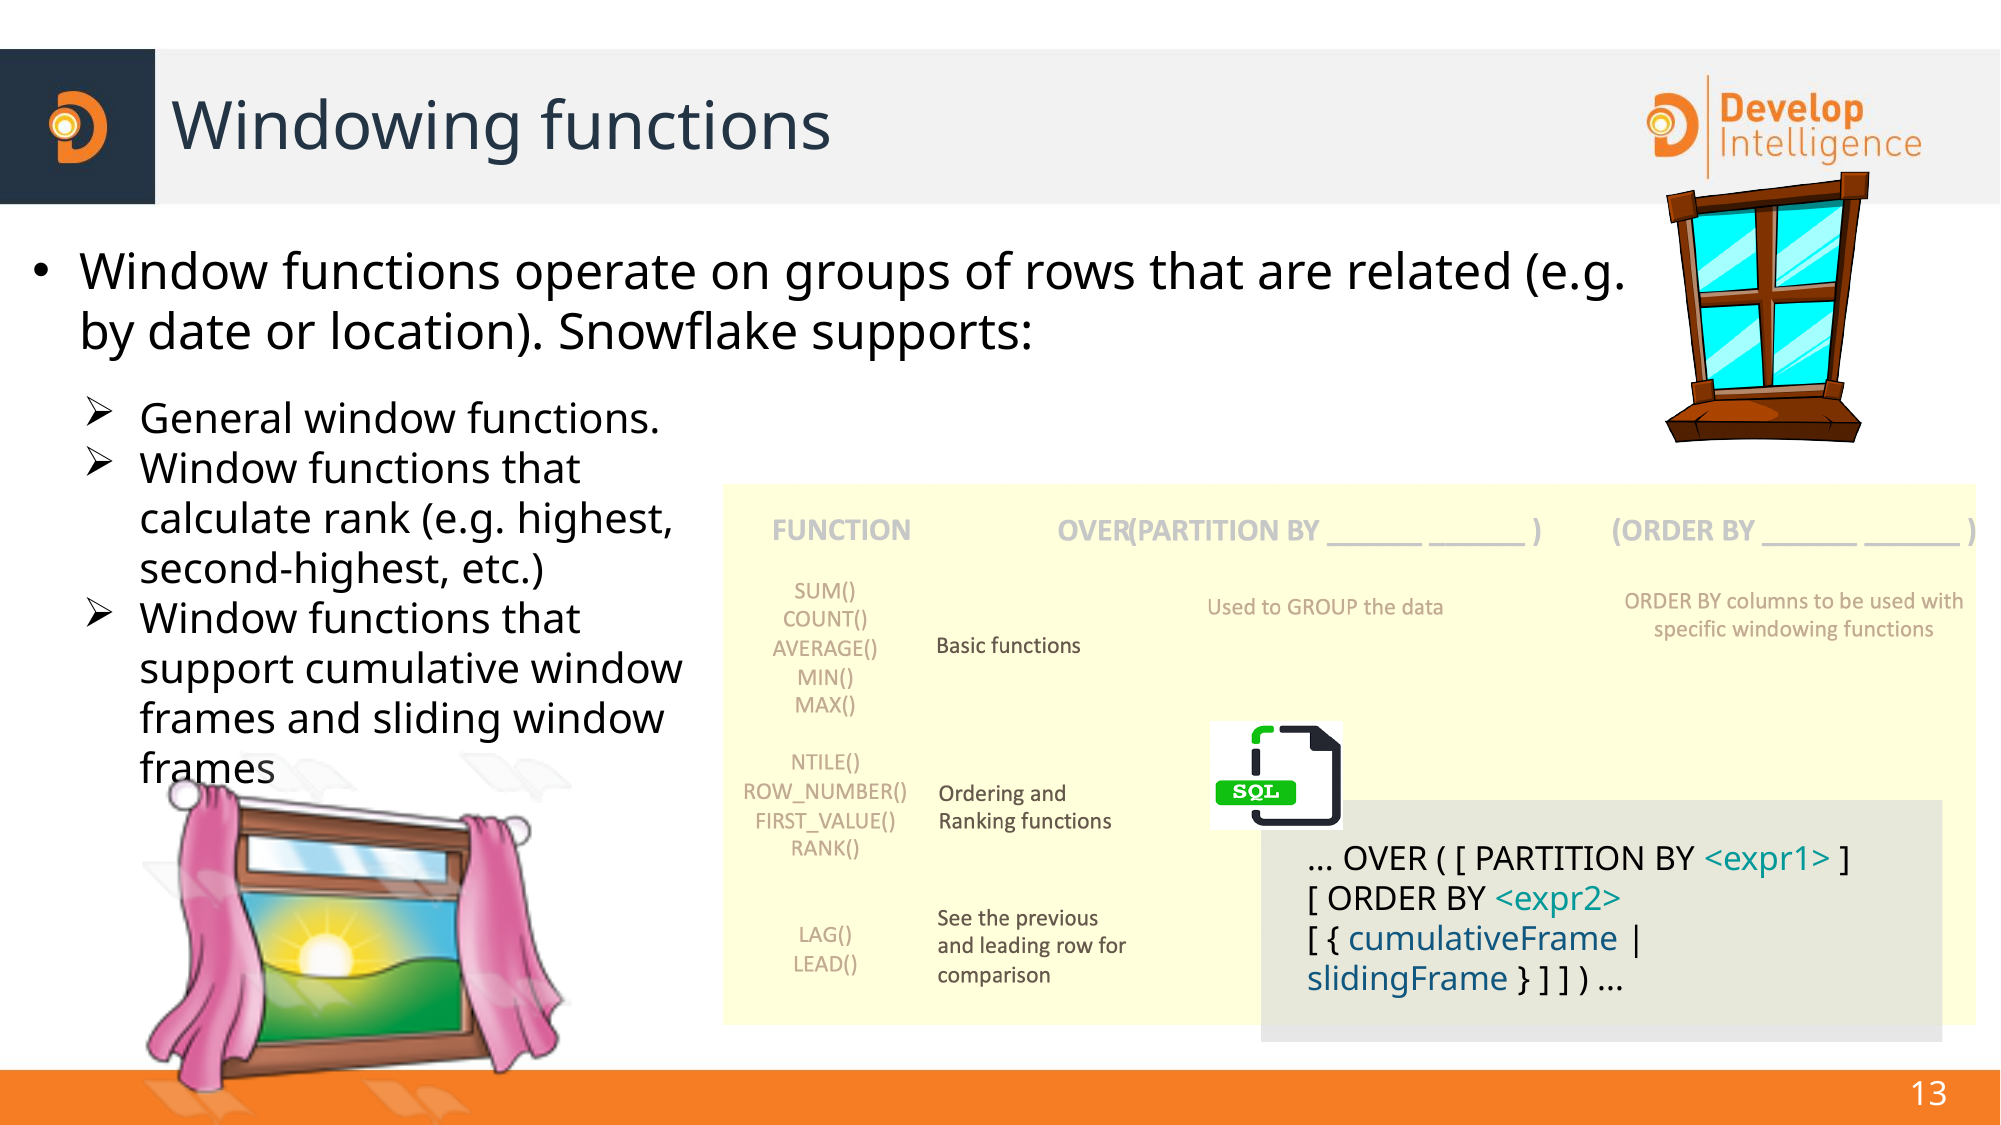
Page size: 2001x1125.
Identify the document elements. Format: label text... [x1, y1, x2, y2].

picture [0, 0, 2001, 1125]
text_box General window functions. Window functions that calculate rank (e.g. highest, second-highest, etc.) Window functions that support cumulative window frames and sliding window frames [0, 384, 724, 835]
text_box Window functions operate on groups of rows that are related (e.g. by date or location). Snowflake supports: [17, 232, 1653, 402]
slide_number 13 [1860, 1070, 1998, 1120]
title Windowing functions [156, 53, 1999, 203]
text_box [1259, 1034, 1944, 1044]
